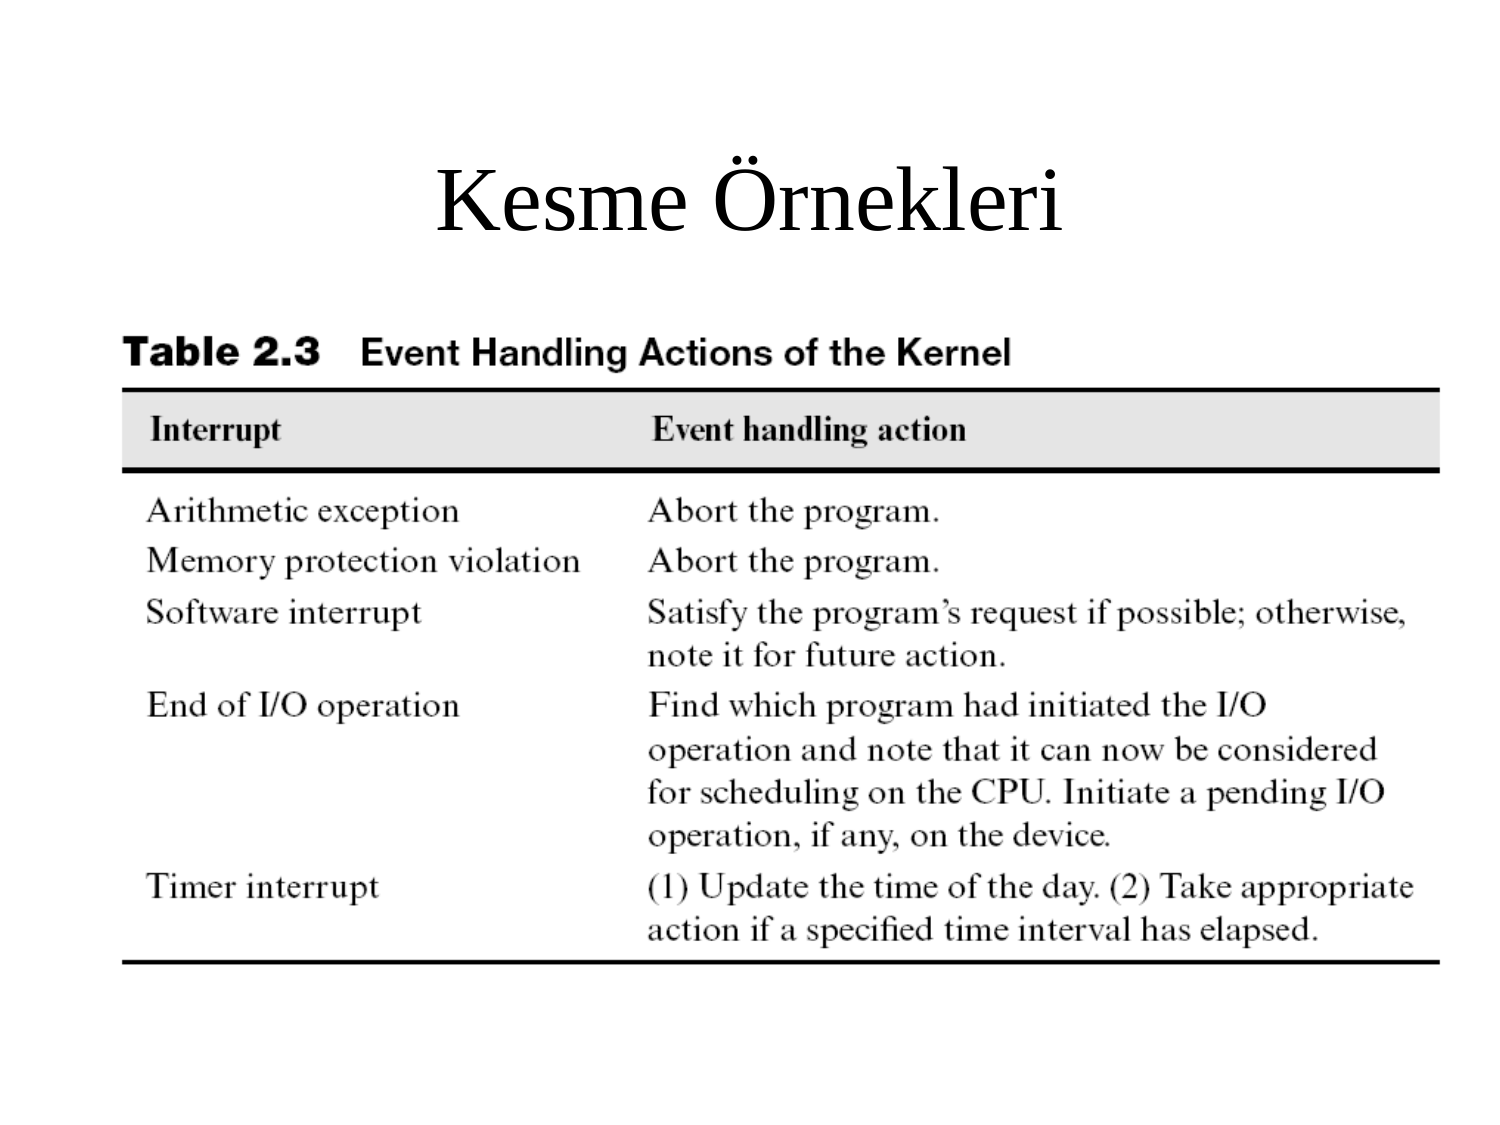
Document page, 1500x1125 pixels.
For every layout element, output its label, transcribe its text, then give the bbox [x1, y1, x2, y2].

picture [111, 326, 1446, 972]
title Kesme Örnekleri [112, 99, 1388, 288]
